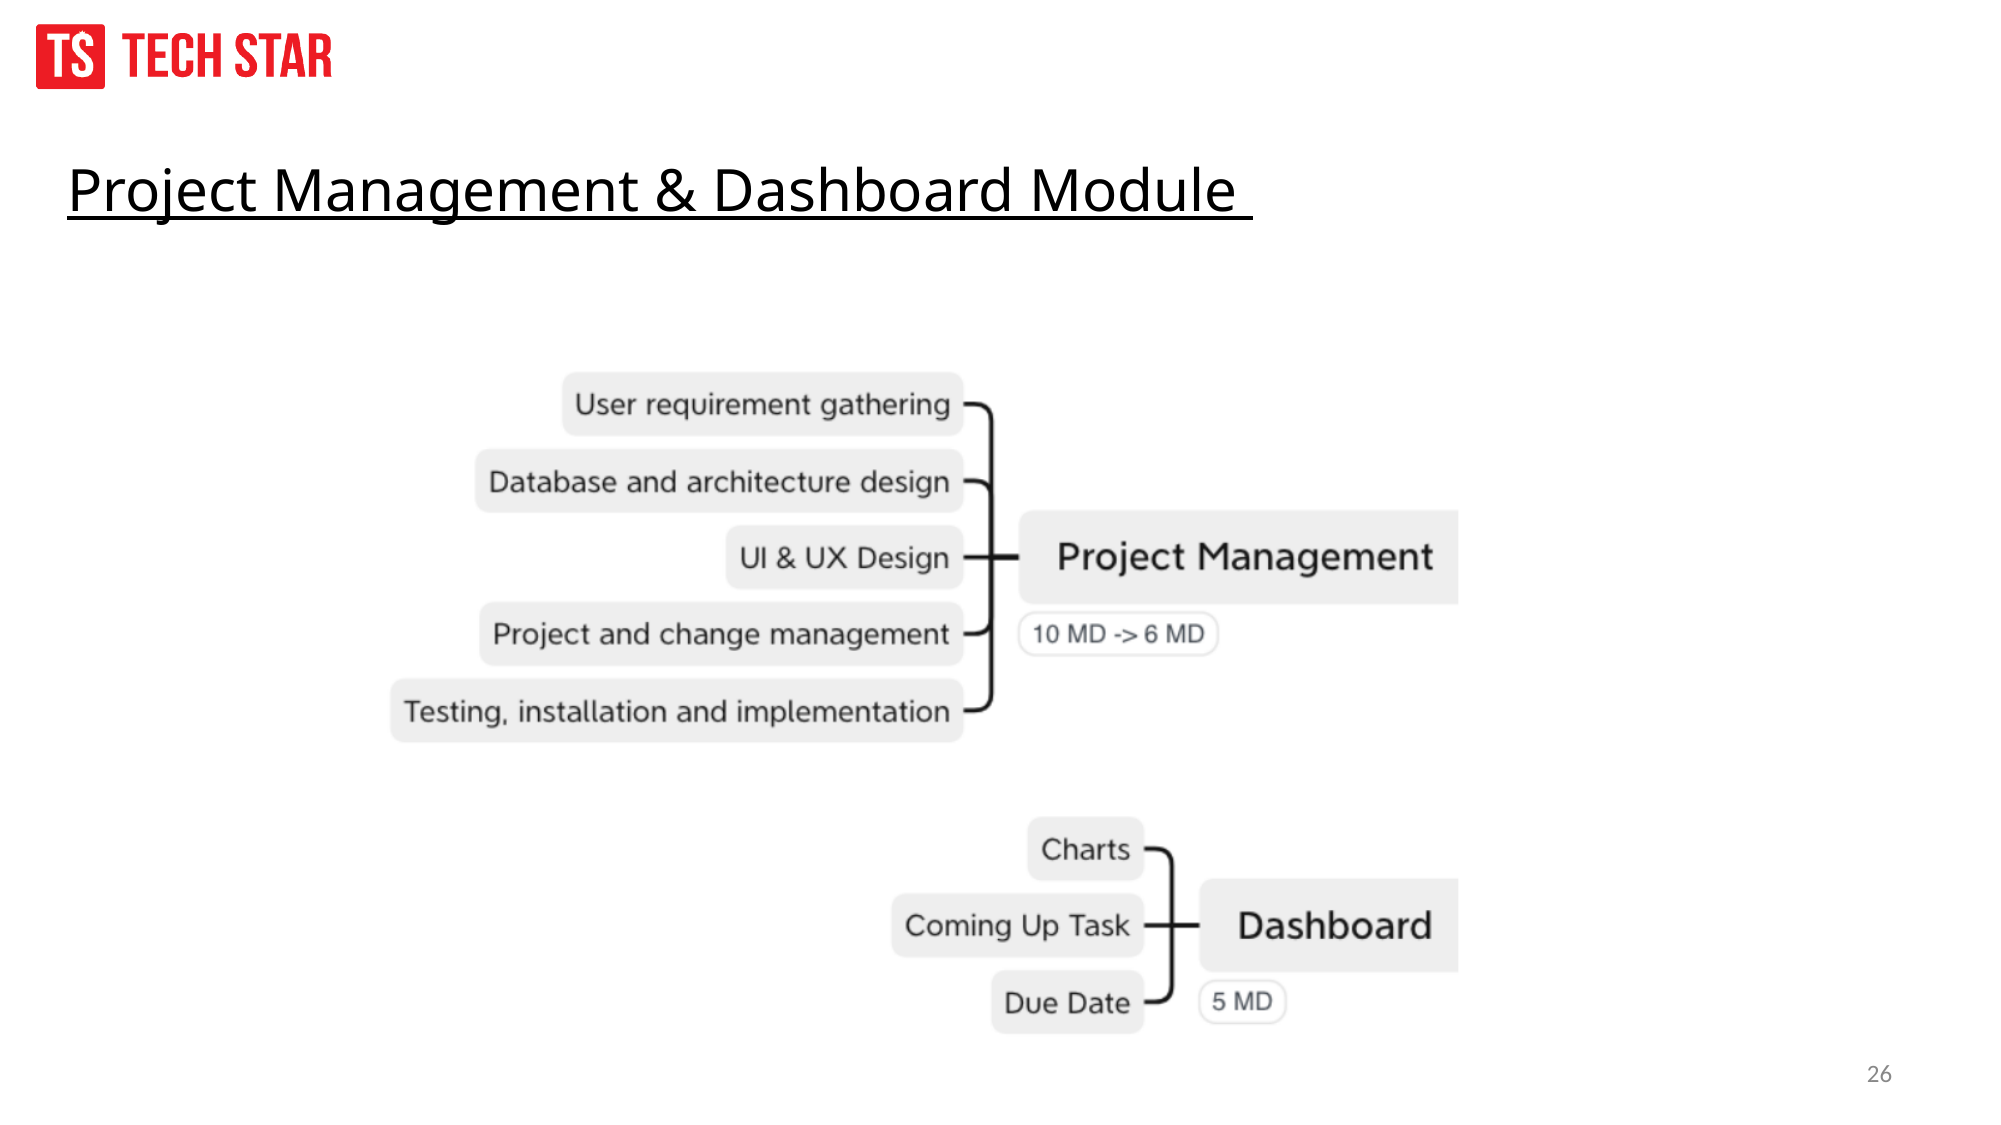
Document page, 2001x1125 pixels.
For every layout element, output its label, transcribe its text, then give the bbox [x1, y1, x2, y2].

picture [382, 309, 1459, 1053]
text_box Project Management & Dashboard Module [59, 145, 2000, 231]
slide_number 26 [1857, 738, 1900, 1125]
picture [0, 1, 373, 122]
